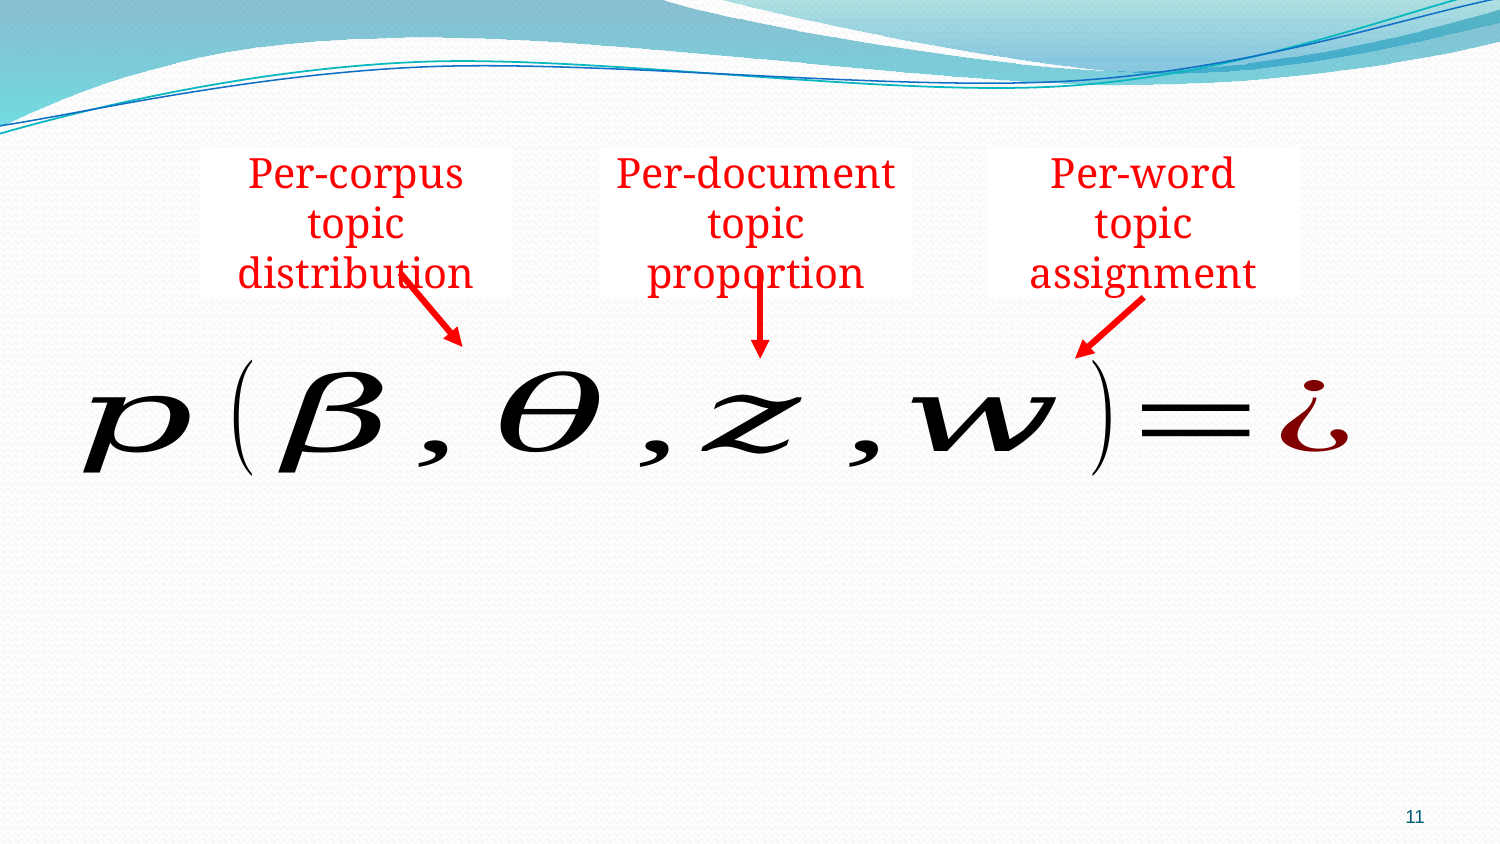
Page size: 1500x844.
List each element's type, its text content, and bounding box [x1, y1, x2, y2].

slide_number 11 [1299, 782, 1425, 827]
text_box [199, 171, 513, 348]
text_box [599, 171, 913, 359]
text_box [987, 171, 1301, 359]
